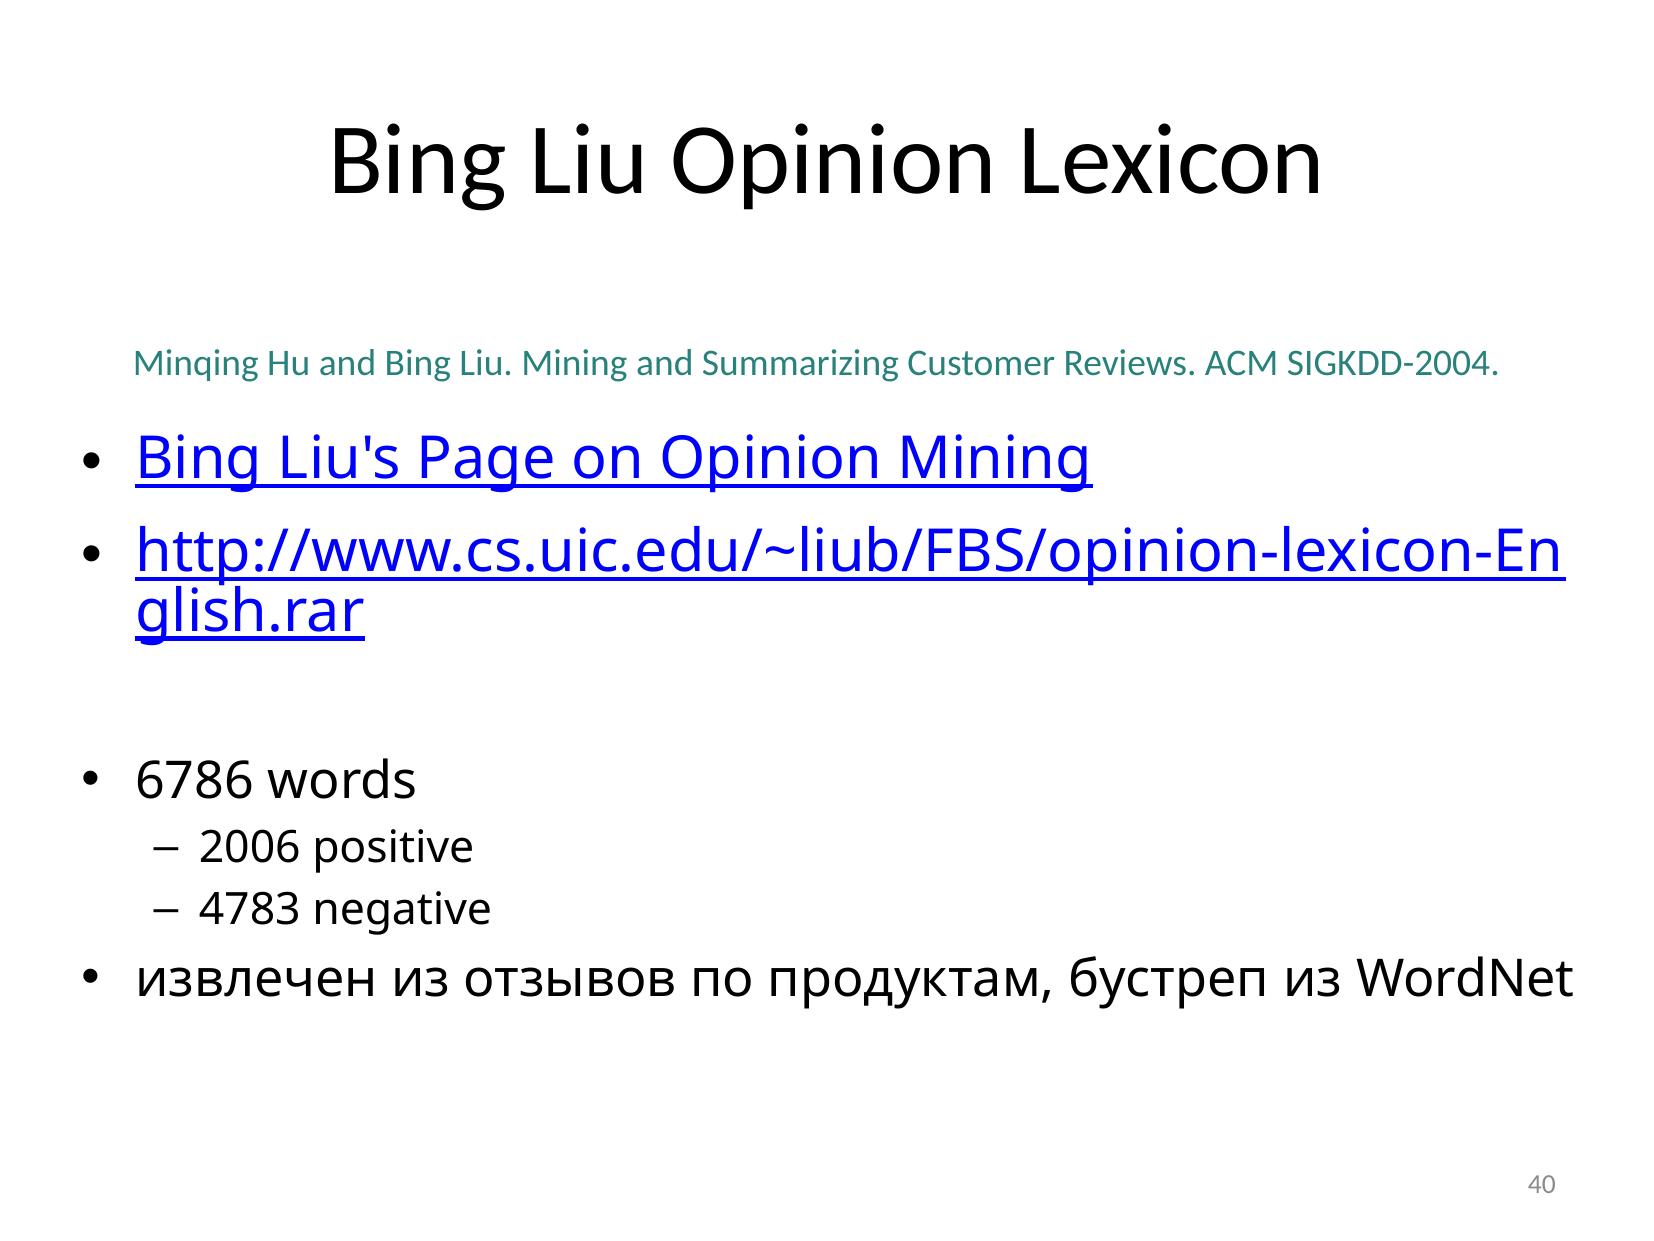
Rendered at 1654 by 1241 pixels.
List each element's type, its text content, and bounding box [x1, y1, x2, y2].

list Bing Liu's Page on Opinion Mining http://www.cs.uic.edu/~liub/FBS/opinion-lexicon-English.rar 6786 words 2006 positive 4783 negative извлечен из отзывов по продуктам, бустреп из WordNet [66, 411, 1610, 1015]
slide_number 40 [1185, 1149, 1571, 1216]
title Bing Liu Opinion Lexicon [82, 49, 1571, 257]
text_box Minqing Hu and Bing Liu. Mining and Summarizing Customer Reviews. ACM SIGKDD-2004. [118, 330, 1599, 390]
